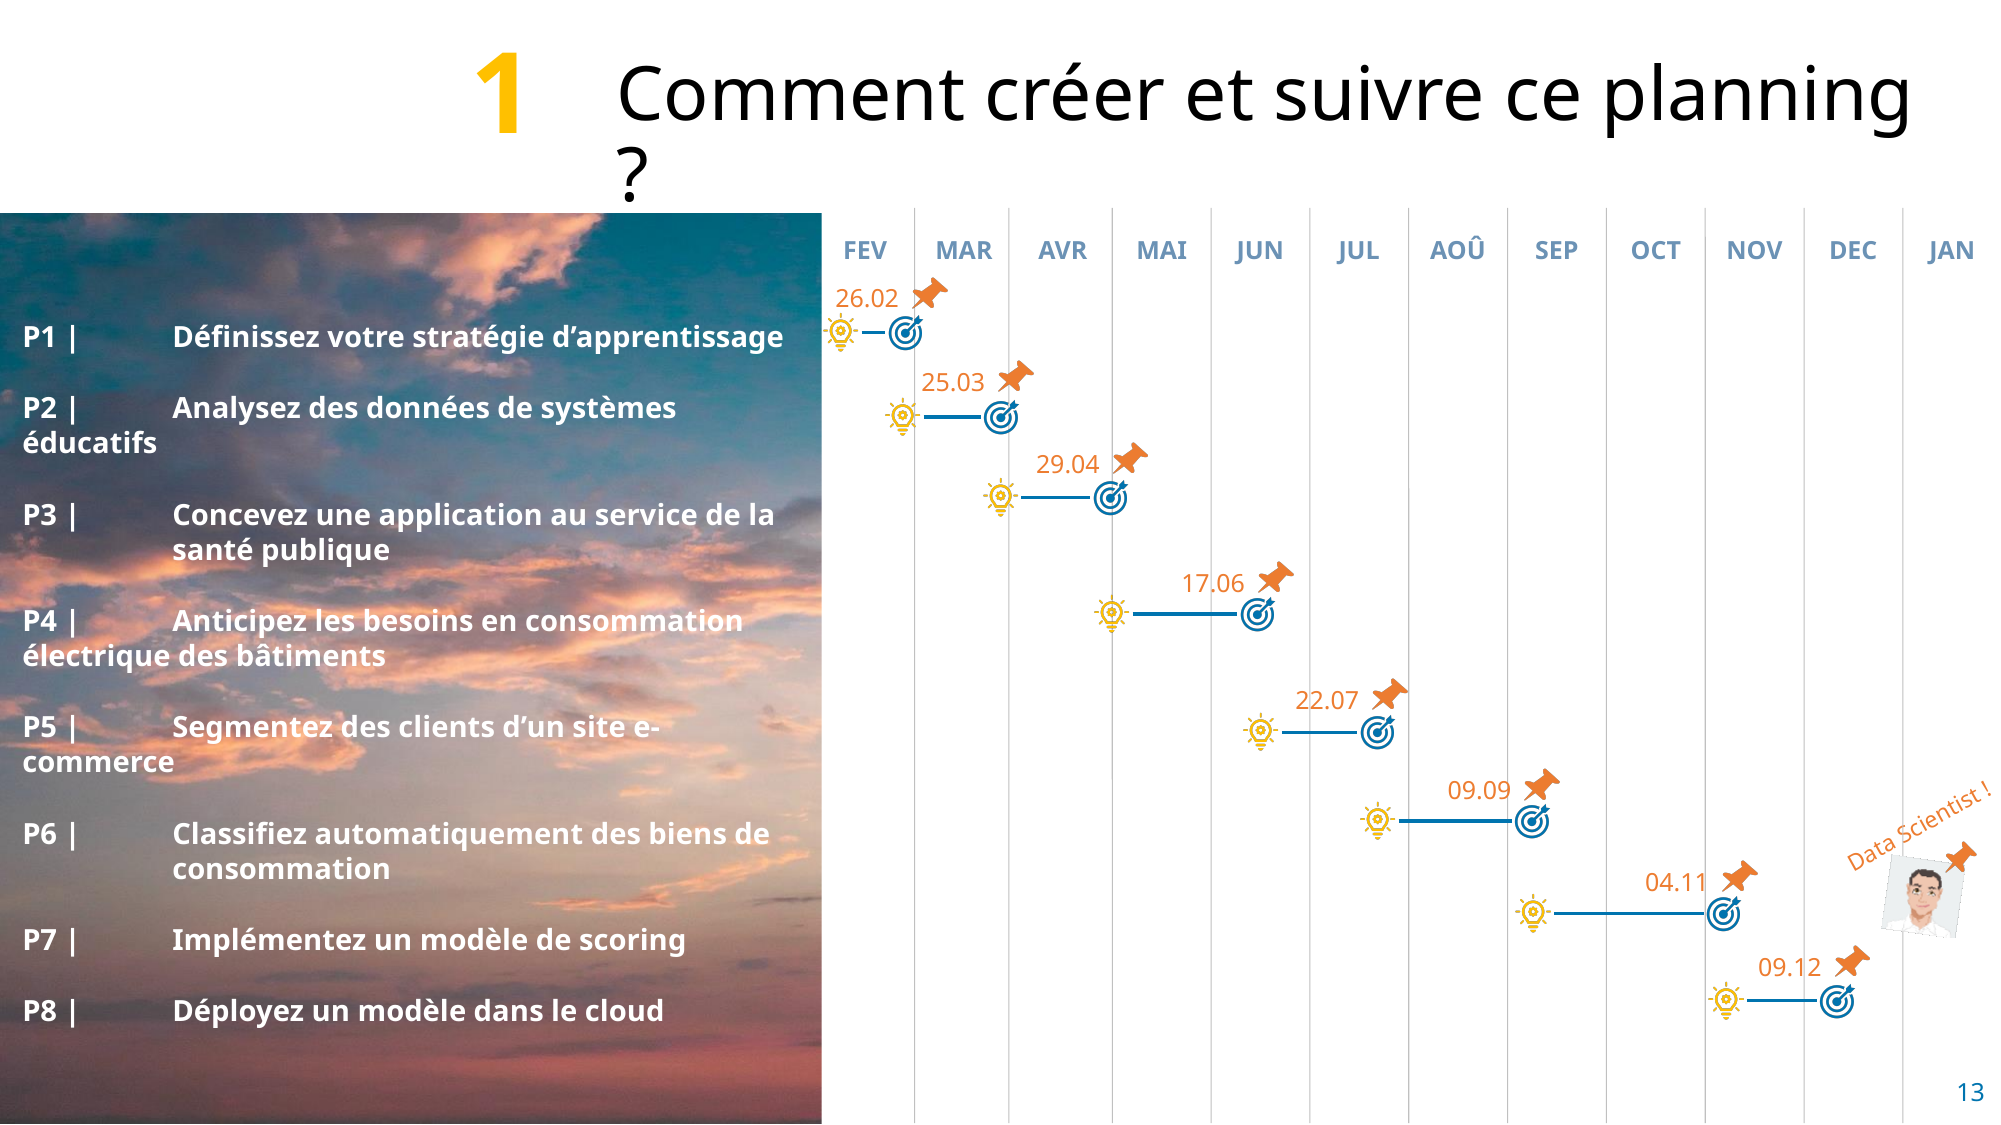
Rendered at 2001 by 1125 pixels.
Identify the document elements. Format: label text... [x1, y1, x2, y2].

text_box Data Scientist ! [1903, 760, 2000, 856]
picture [1511, 800, 1554, 842]
picture [1090, 476, 1132, 519]
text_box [906, 355, 1040, 405]
text_box MAI [1113, 226, 1210, 287]
text_box NOV [1706, 226, 1803, 287]
picture [1512, 892, 1555, 935]
picture [1091, 593, 1133, 635]
text_box AOÛ [1409, 226, 1507, 287]
text_box P1 | Définissez votre stratégie d’apprentissage P2 | Analysez des données de systèmes éducatifs P3 | Concevez une application au service de la santé publique P4 | Anticipez les besoins en consommation électrique des bâtiments P5 | Segmentez des clients d’un site e-commerce P6 | Classifiez automatiquement des biens de consommation P7 | Implémentez un modèle de scoring P8 | Déployez un modèle dans le cloud [0, 213, 822, 1124]
picture [979, 476, 1022, 519]
text_box AVR [1014, 226, 1112, 287]
picture [1356, 711, 1399, 753]
text_box JAN [1904, 213, 2000, 287]
text_box SEP [1508, 226, 1606, 287]
picture [820, 311, 862, 354]
picture [882, 396, 924, 438]
text_box FEV [816, 226, 914, 287]
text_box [1743, 940, 1876, 990]
text_box OCT [1607, 226, 1704, 287]
text_box MAR [915, 226, 1008, 287]
picture [1705, 980, 1748, 1022]
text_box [820, 271, 954, 321]
text_box JUL [1311, 226, 1408, 287]
picture [1357, 800, 1399, 842]
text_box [1432, 763, 1566, 813]
picture [1240, 711, 1282, 753]
picture [980, 396, 1023, 438]
text_box DEC [1805, 226, 1902, 287]
picture [1703, 892, 1745, 935]
picture [1237, 593, 1279, 635]
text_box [1280, 673, 1414, 723]
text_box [1166, 556, 1300, 606]
text_box Data Scientist ! [1825, 810, 1902, 890]
text_box 1 [307, 28, 698, 165]
picture [1816, 980, 1859, 1022]
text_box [1021, 437, 1154, 487]
picture [885, 311, 927, 354]
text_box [1630, 855, 1764, 905]
slide_number 13 [1914, 1063, 2000, 1124]
text_box Comment créer et suivre ce planning ? [601, 48, 1941, 226]
text_box JUN [1212, 226, 1309, 287]
text_box MAR [1009, 226, 1013, 287]
picture [1881, 836, 1982, 938]
